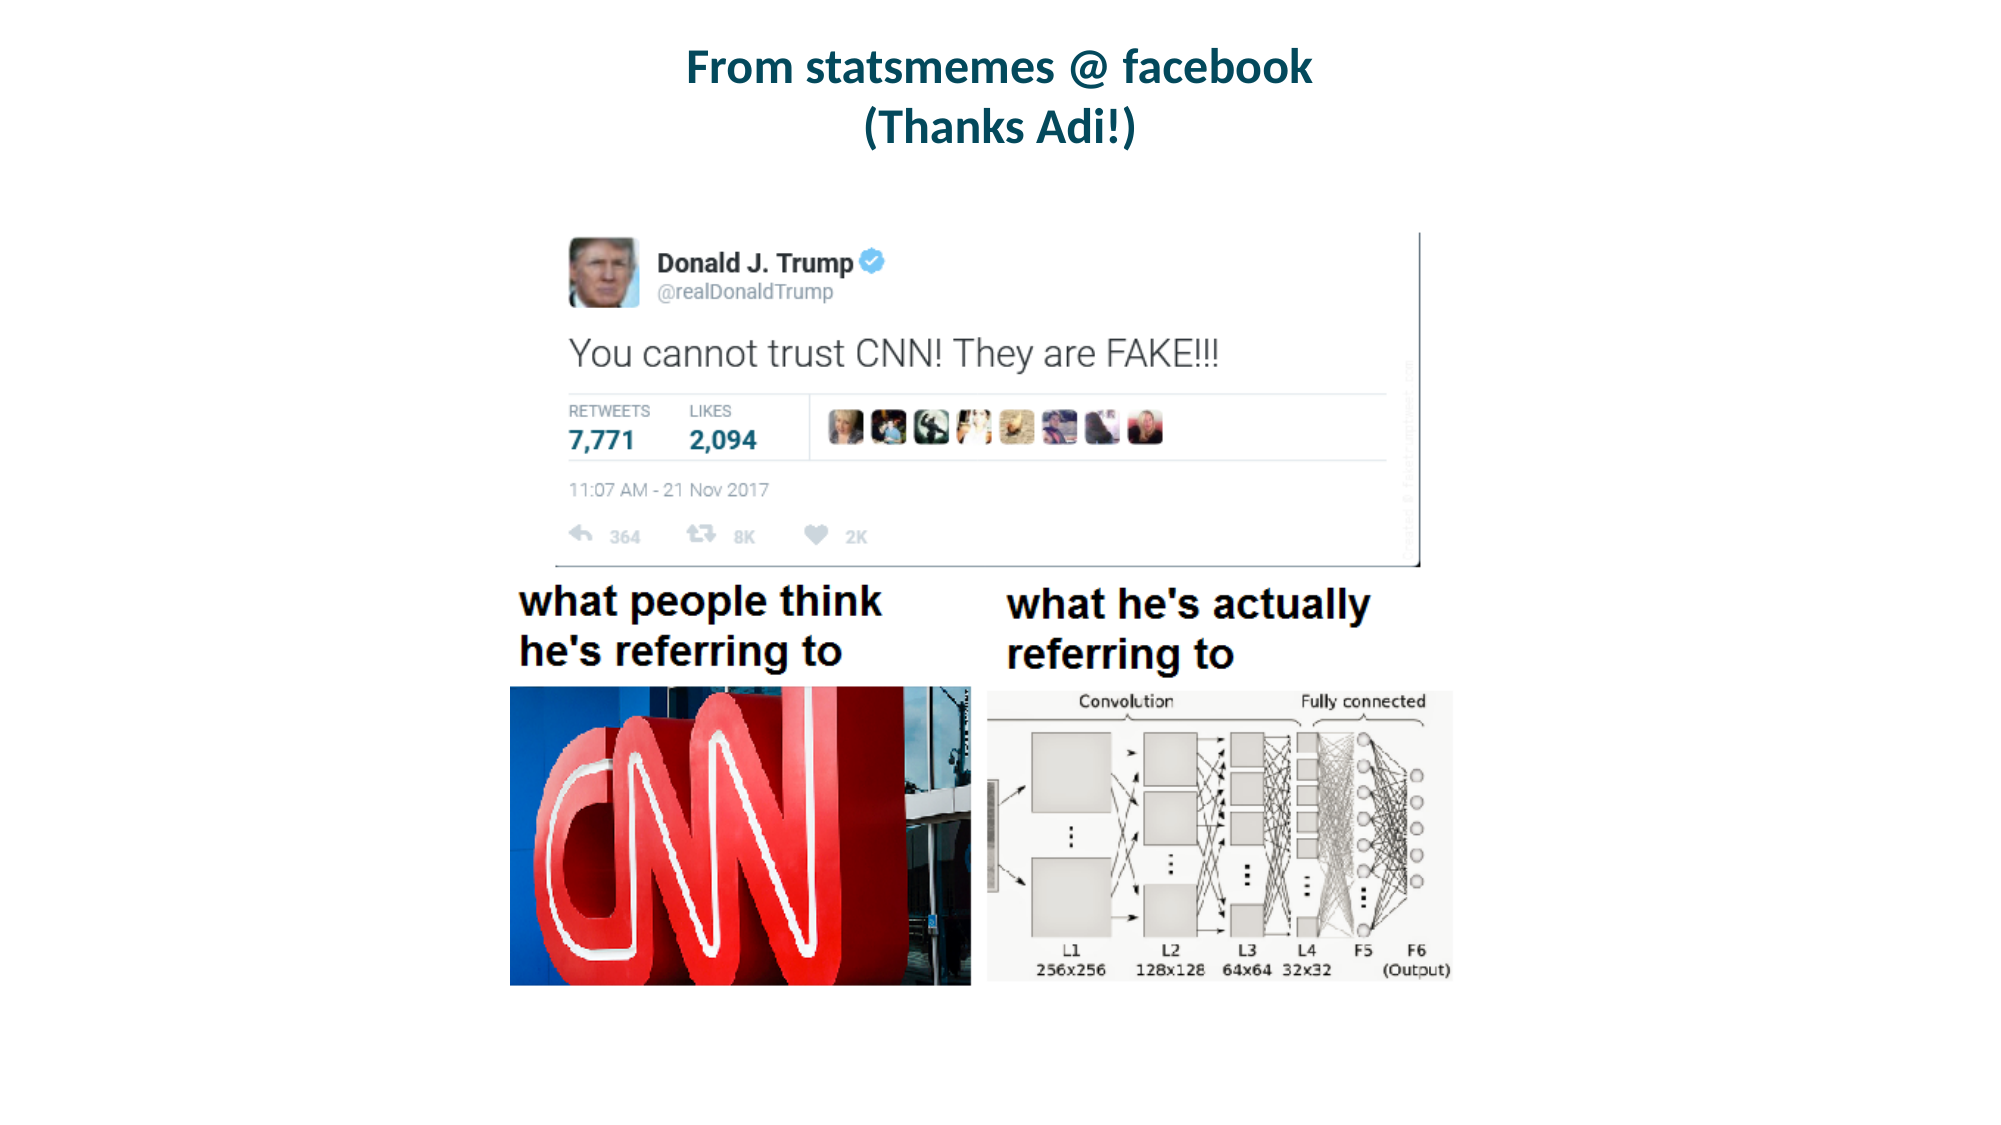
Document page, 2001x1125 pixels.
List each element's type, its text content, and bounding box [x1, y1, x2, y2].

title From statsmemes @ facebook (Thanks Adi!) [99, 24, 1900, 163]
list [510, 224, 1456, 1006]
